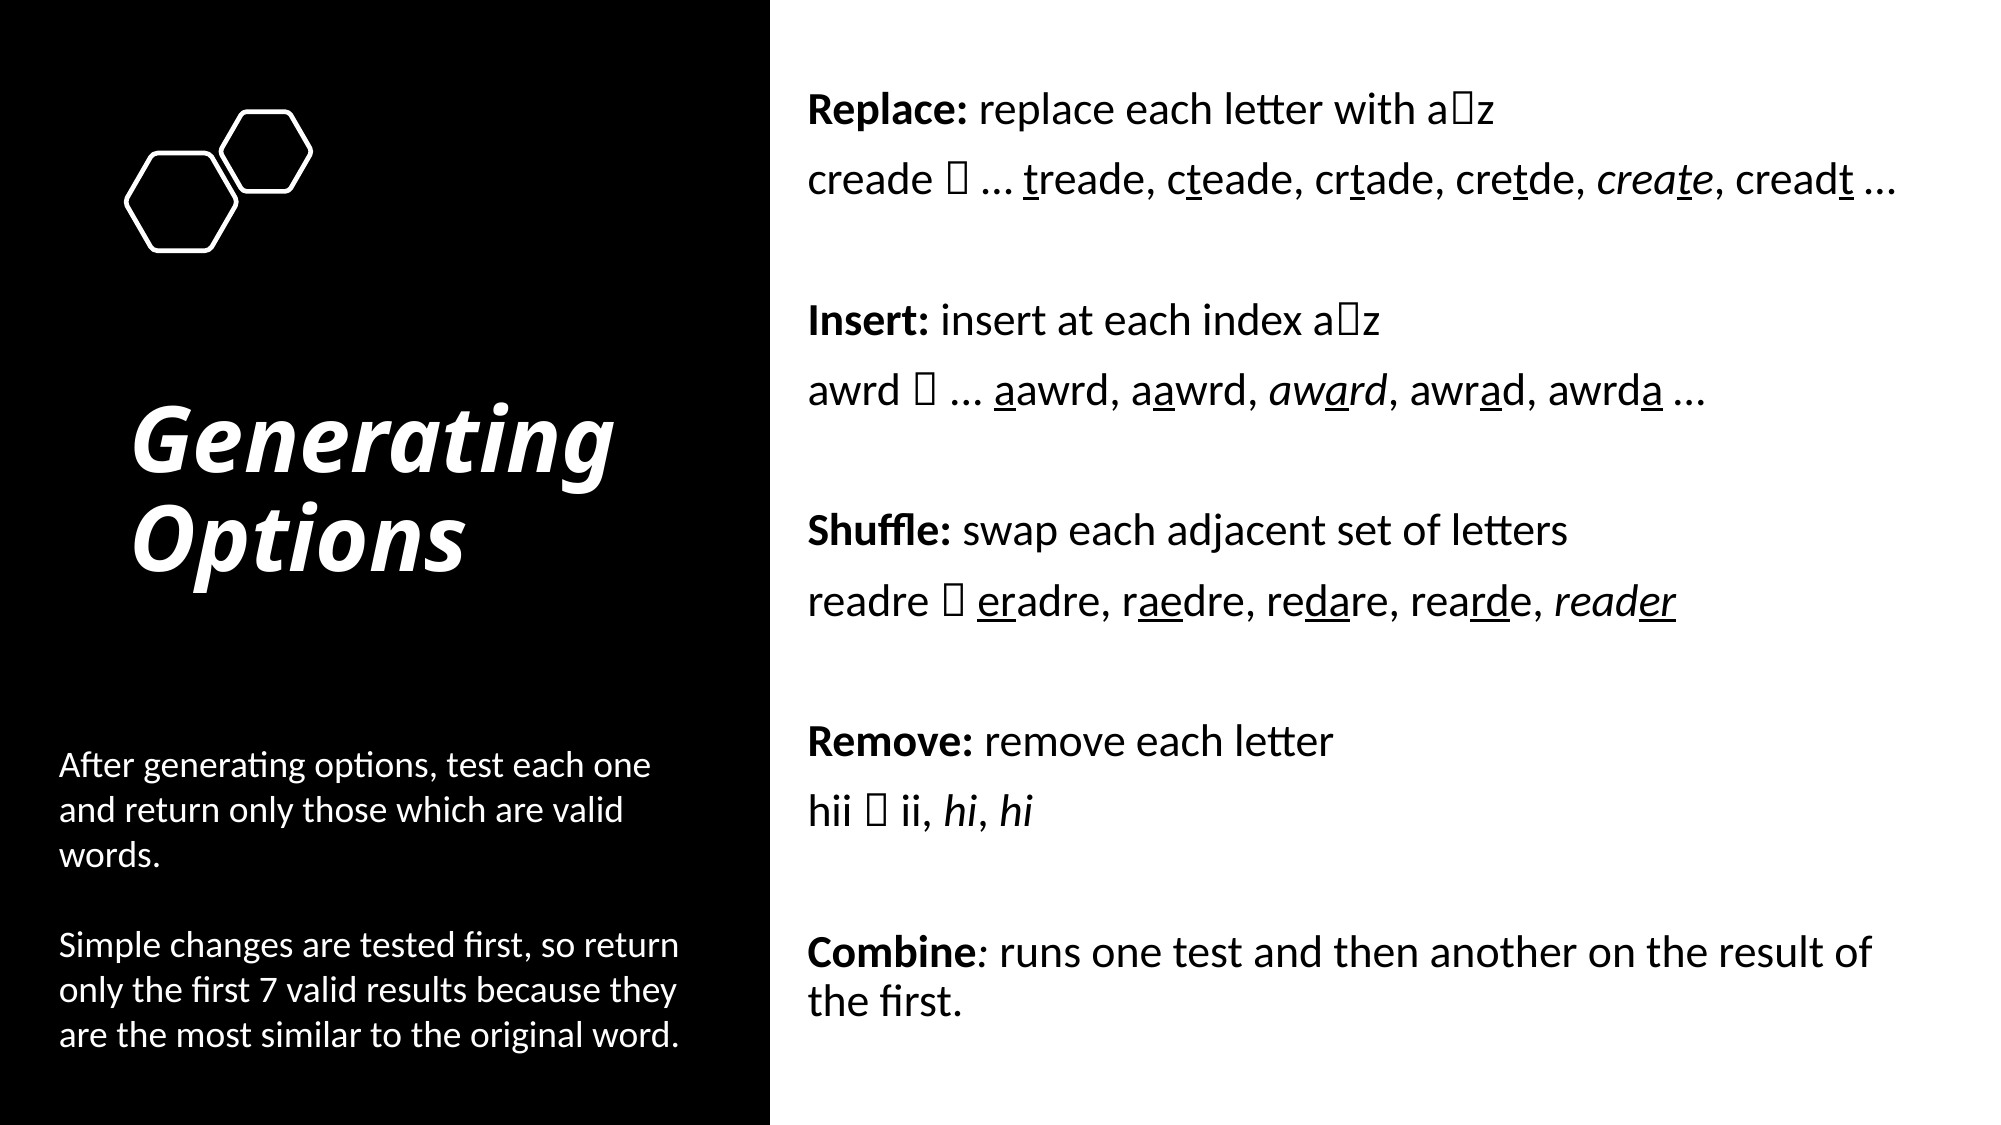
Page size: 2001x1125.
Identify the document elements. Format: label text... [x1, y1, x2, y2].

text_box After generating options, test each one and return only those which are valid words. Simple changes are tested first, so return only the first 7 valid results because they are the most similar to the original word. [43, 732, 730, 1063]
text_box [0, 0, 771, 1125]
text_box Replace: replace each letter with az creade  … treade, cteade, crtade, cretde, create, creadt … Insert: insert at each index az awrd  ... aawrd, aawrd, award, awrad, awrda … Shuffle: swap each adjacent set of letters readre  eradre, raedre, redare, rearde, reader Remove: remove each letter hii  ii, hi, hi Combine: runs one test and then another on the result of the first. [792, 19, 1937, 1092]
title Generating Options [114, 266, 698, 600]
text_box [125, 111, 311, 251]
text_box [771, 0, 2000, 1125]
